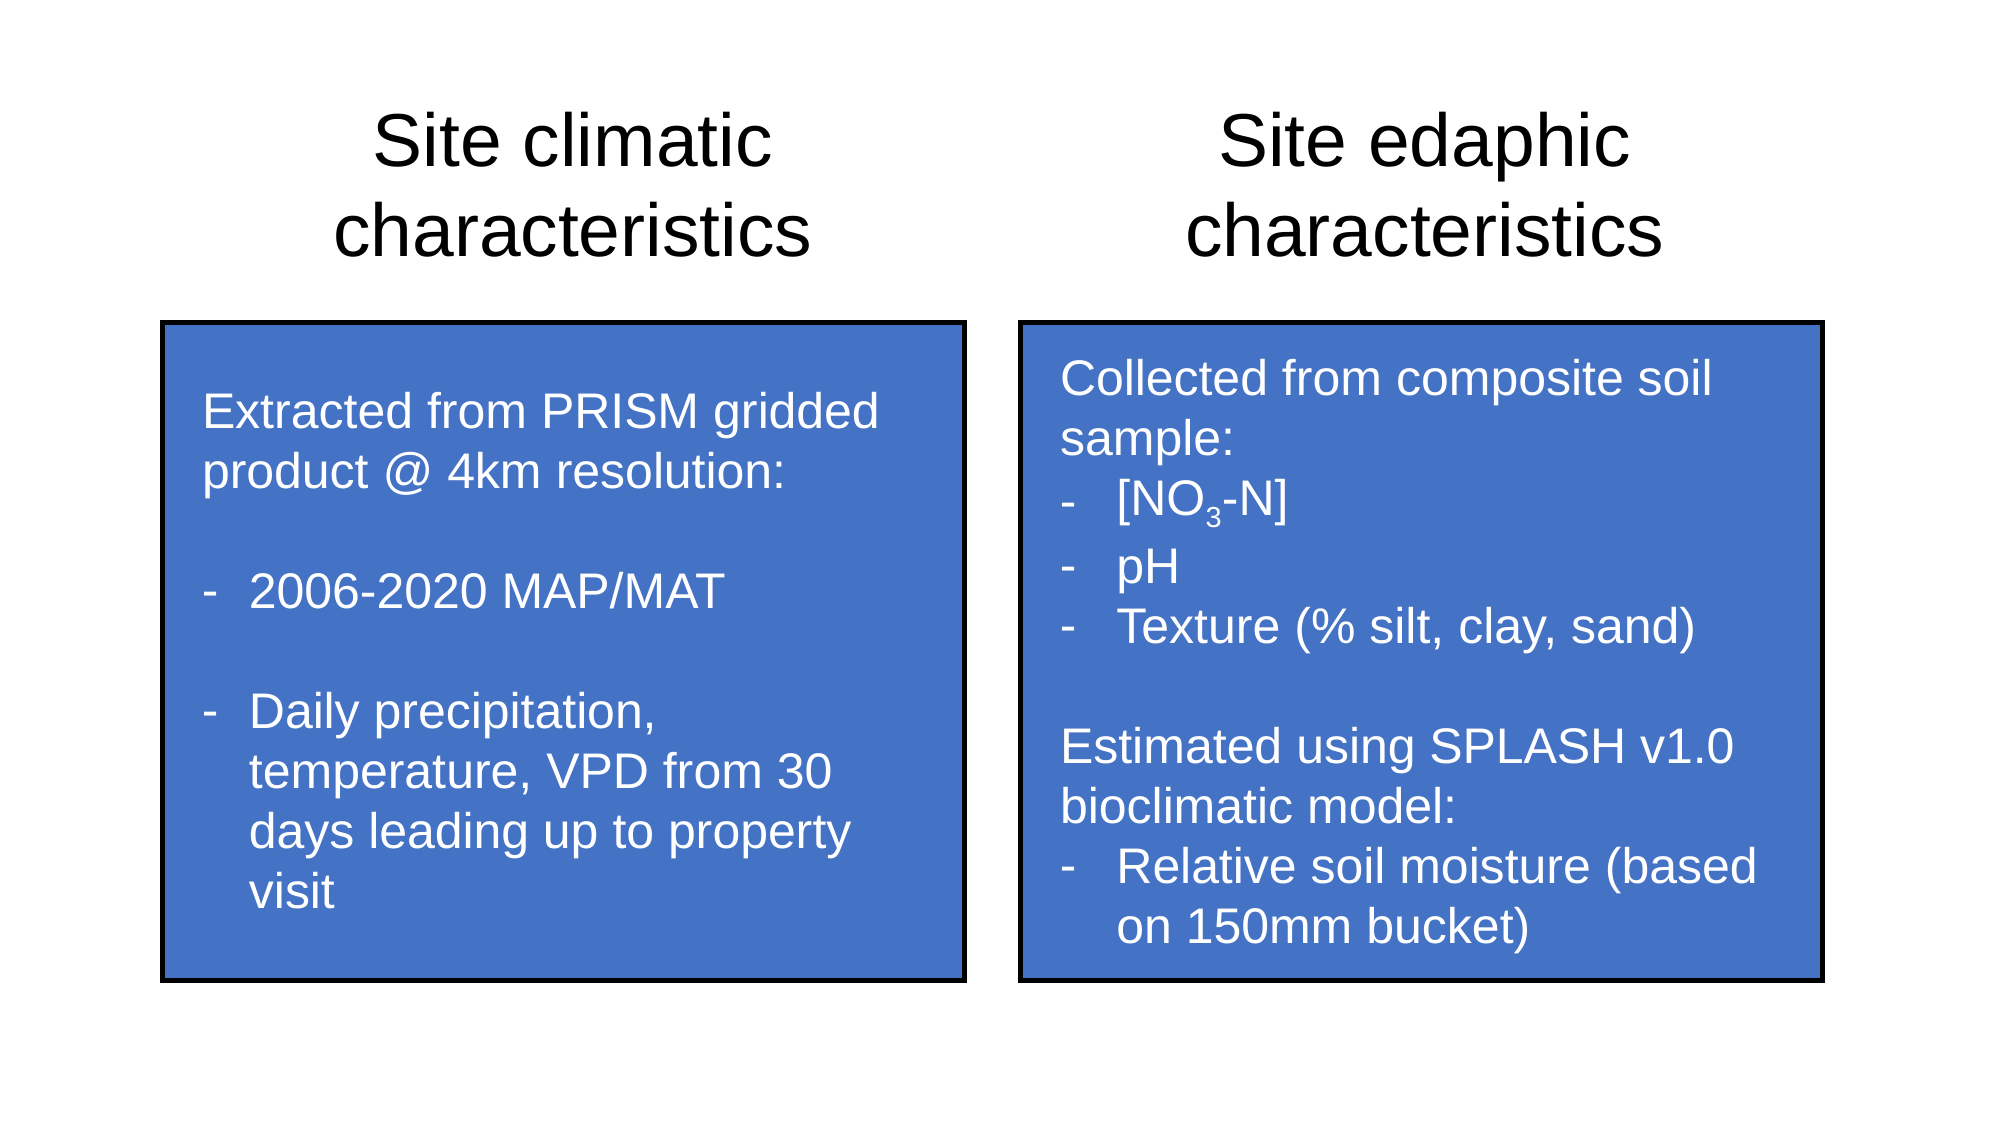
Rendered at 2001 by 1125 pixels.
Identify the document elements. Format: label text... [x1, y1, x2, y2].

text_box Collected from composite soil sample: [NO3-N] pH Texture (% silt, clay, sand) Estimated using SPLASH v1.0 bioclimatic model: Relative soil moisture (based on 150mm bucket) [1045, 337, 1798, 961]
text_box Site edaphic characteristics [1170, 84, 1680, 280]
text_box Extracted from PRISM gridded product @ 4km resolution: 2006-2020 MAP/MAT Daily precipitation, temperature, VPD from 30 days leading up to property visit [187, 341, 940, 926]
text_box [162, 322, 965, 982]
text_box Site climatic characteristics [318, 84, 828, 280]
text_box [1019, 322, 1823, 982]
